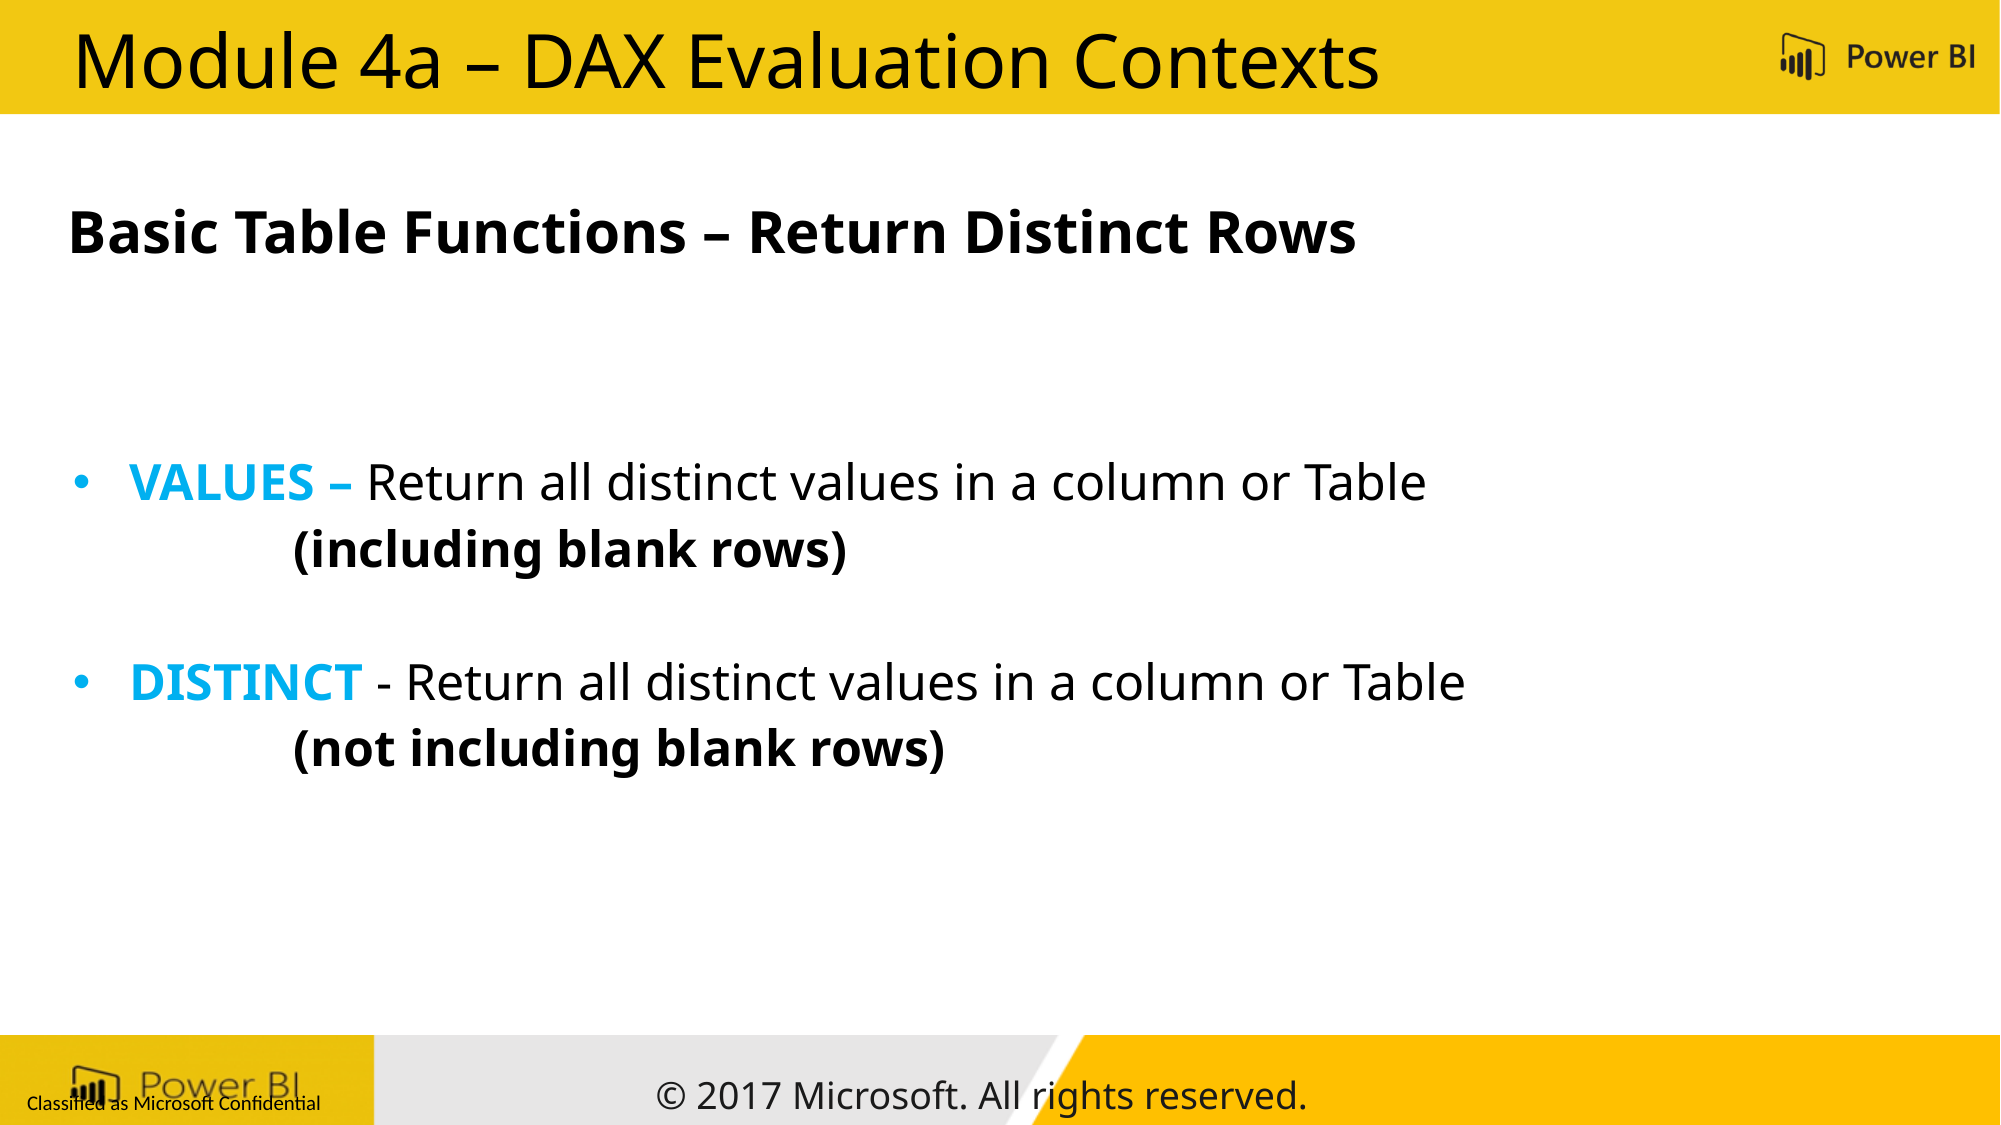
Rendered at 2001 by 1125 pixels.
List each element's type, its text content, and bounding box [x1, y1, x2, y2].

text_box [0, 0, 2000, 115]
picture [1769, 23, 1985, 91]
title Basic Table Functions – Return Distinct Rows [43, 188, 1956, 275]
text_box Module 4a – DAX Evaluation Contexts [58, 5, 1879, 111]
text_box VALUES – Return all distinct values in a column or Table (including blank rows) DISTINCT - Return all distinct values in a column or Table (not including blank rows) [58, 450, 1956, 785]
picture [0, 1035, 2000, 1125]
